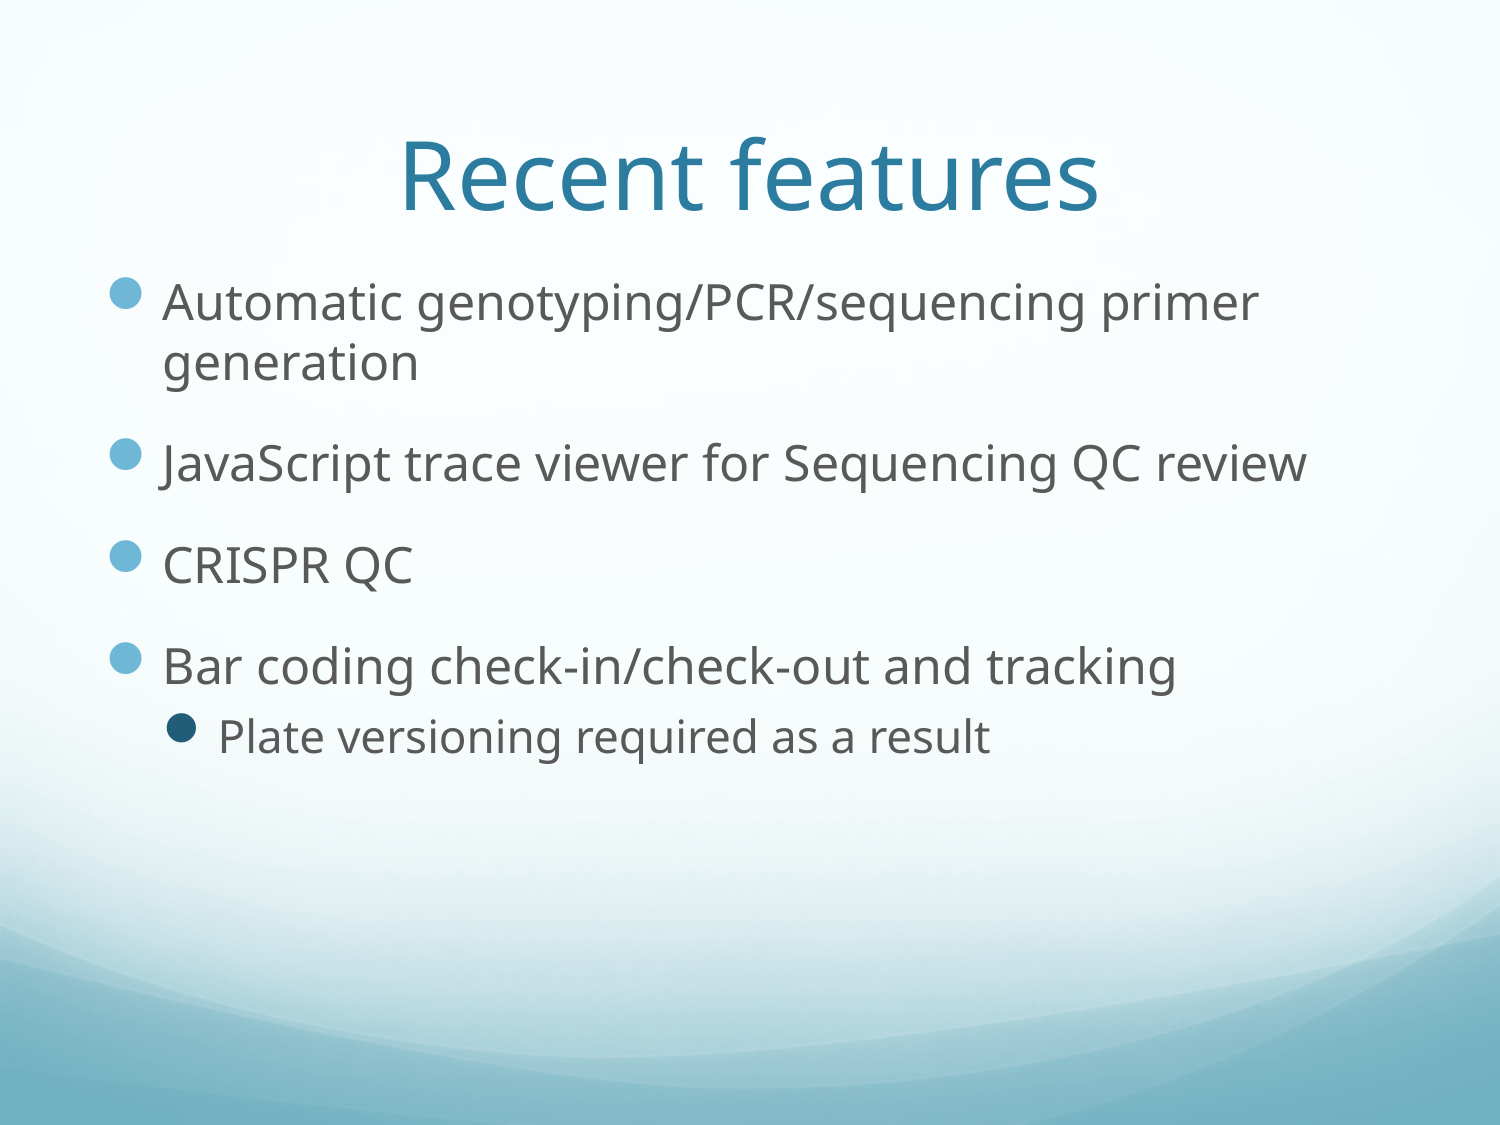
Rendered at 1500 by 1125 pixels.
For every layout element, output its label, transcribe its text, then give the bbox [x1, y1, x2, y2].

list Automatic genotyping/PCR/sequencing primer generation JavaScript trace viewer for Sequencing QC review CRISPR QC Bar coding check-in/check-out and tracking Plate versioning required as a result [90, 262, 1410, 975]
title Recent features [90, 17, 1410, 237]
